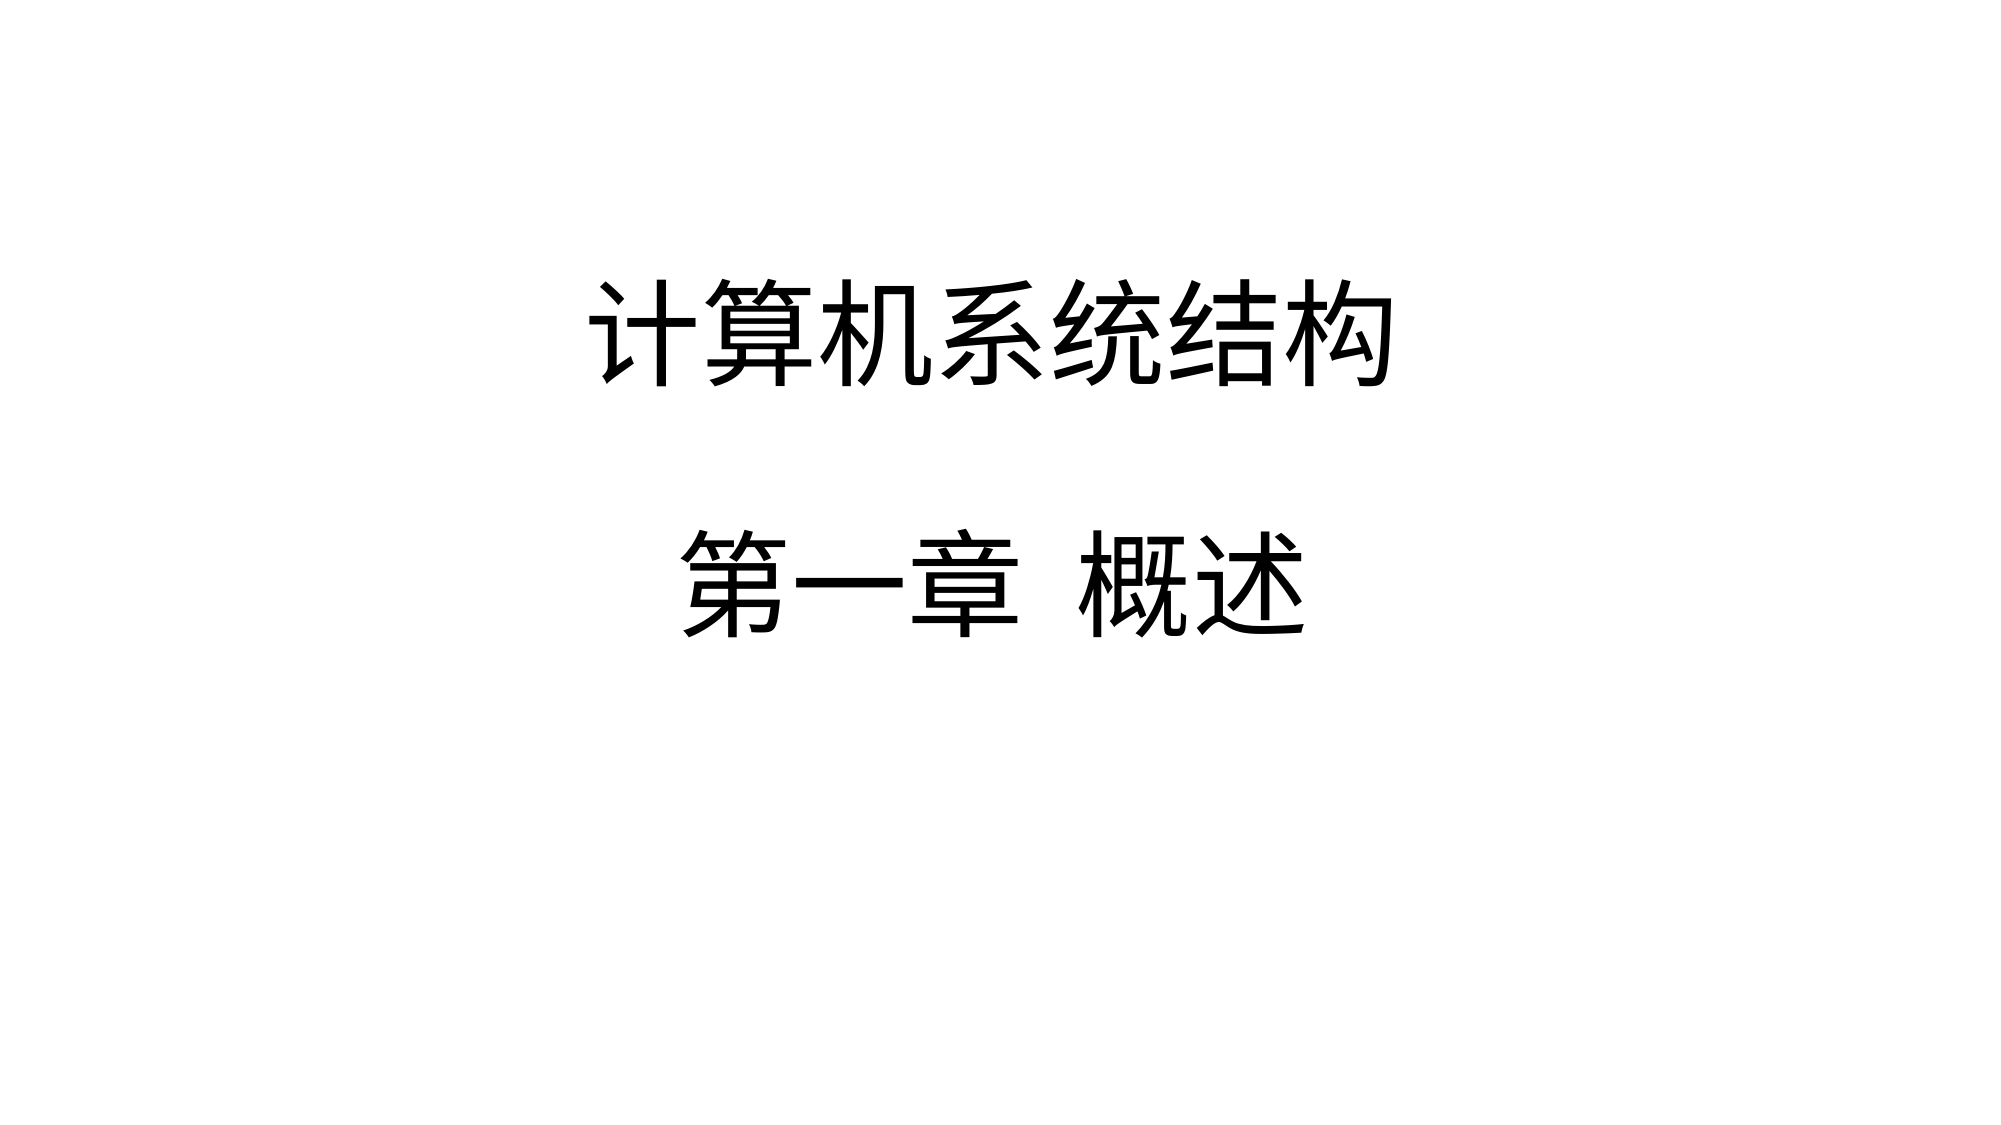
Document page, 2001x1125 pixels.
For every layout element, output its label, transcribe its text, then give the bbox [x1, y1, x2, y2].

title 计算机系统结构 第一章 概述 [241, 269, 1742, 662]
